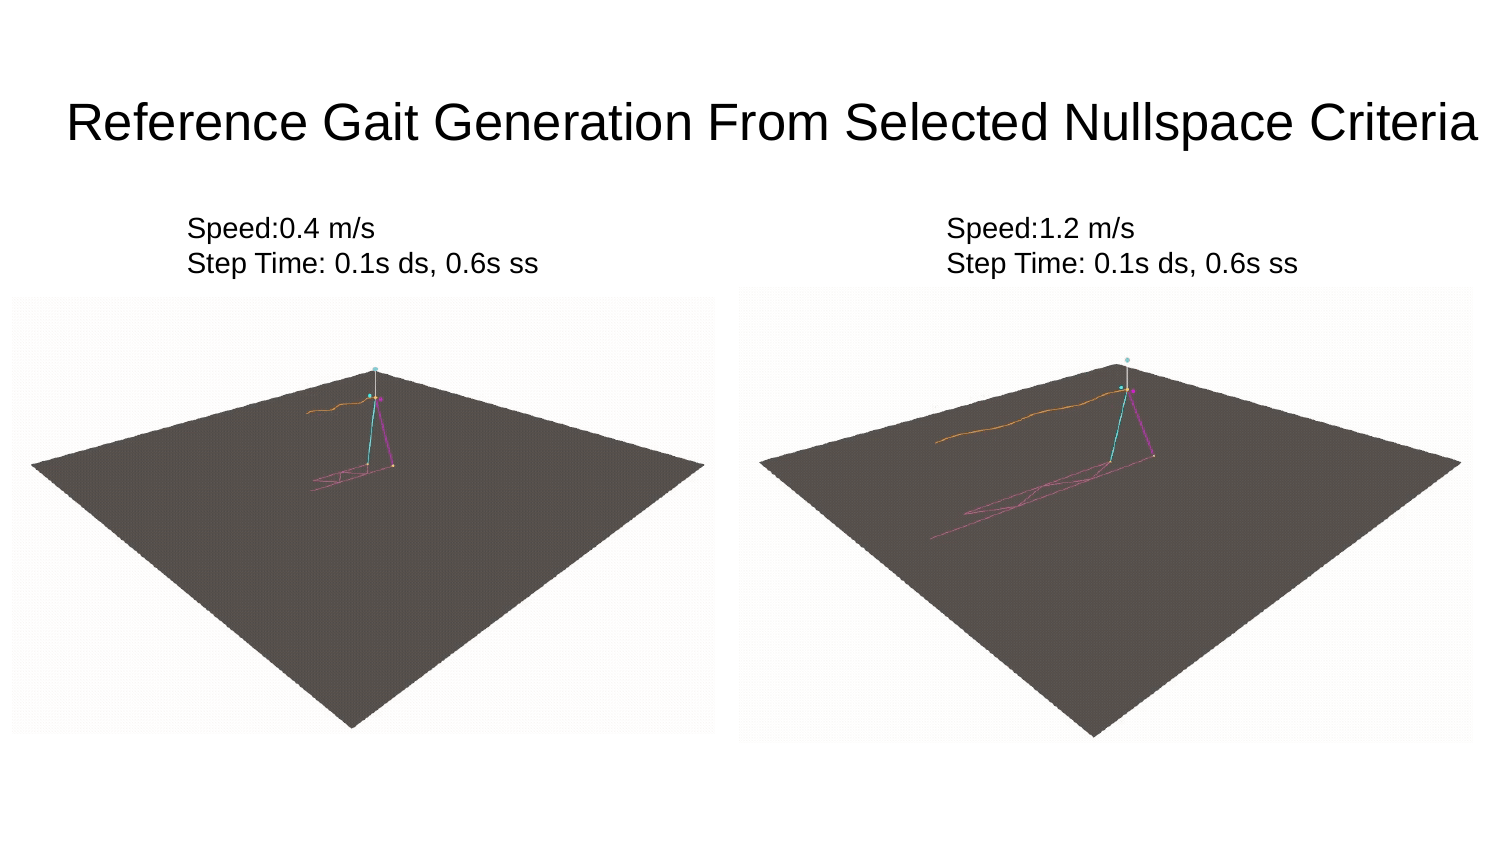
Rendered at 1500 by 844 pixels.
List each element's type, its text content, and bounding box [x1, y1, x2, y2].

text_box Speed:1.2 m/s Step Time: 0.1s ds, 0.6s ss [931, 201, 1389, 286]
picture [11, 297, 715, 734]
picture [739, 287, 1473, 743]
title Reference Gait Generation From Selected Nullspace Criteria [51, 72, 1500, 167]
text_box Speed:0.4 m/s Step Time: 0.1s ds, 0.6s ss [172, 201, 629, 287]
